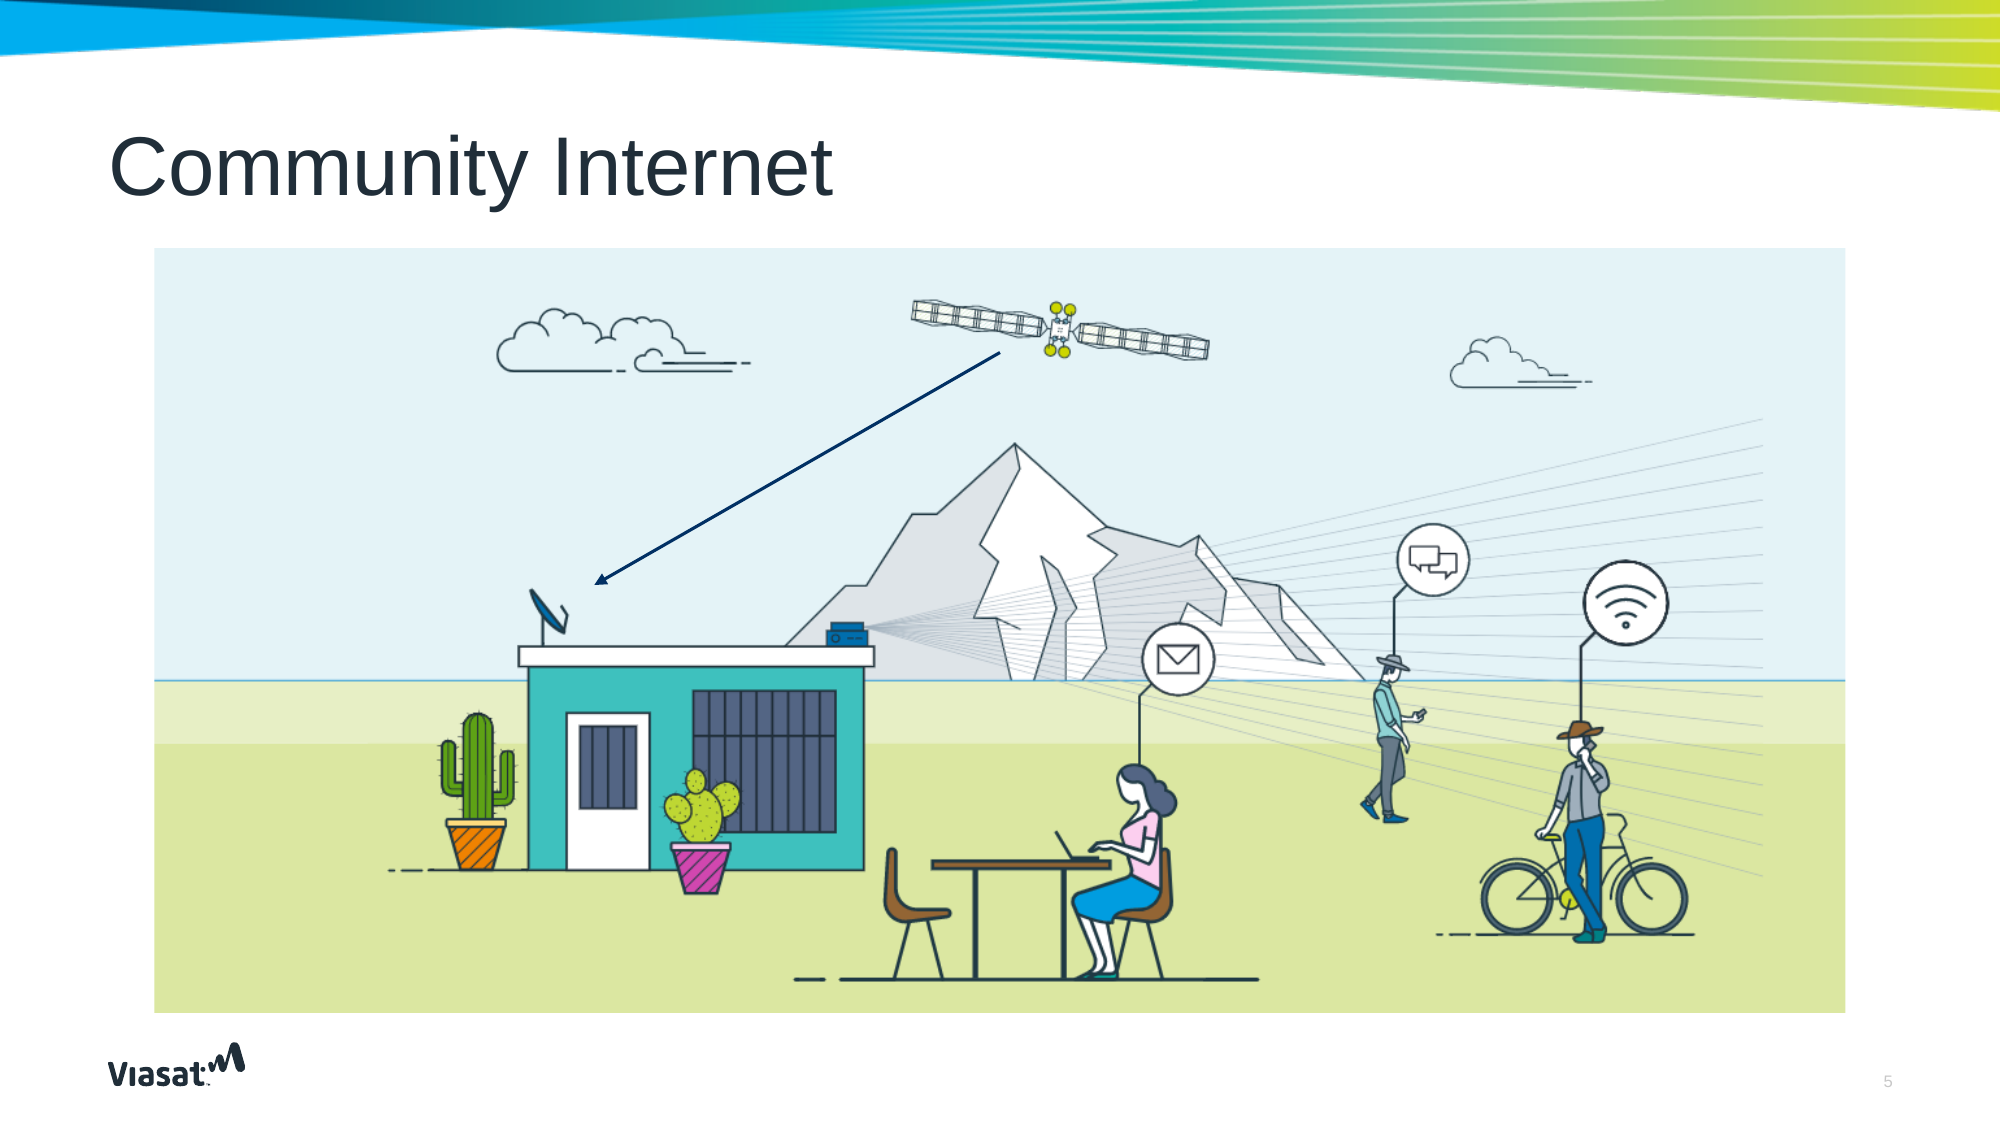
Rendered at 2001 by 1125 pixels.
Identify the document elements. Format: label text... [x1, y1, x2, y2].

title Community Internet [108, 99, 1892, 238]
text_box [594, 352, 1001, 585]
picture [37, 0, 104, 4]
picture [0, 0, 2000, 112]
picture [154, 248, 1846, 1013]
slide_number 5 [1811, 1063, 1908, 1097]
